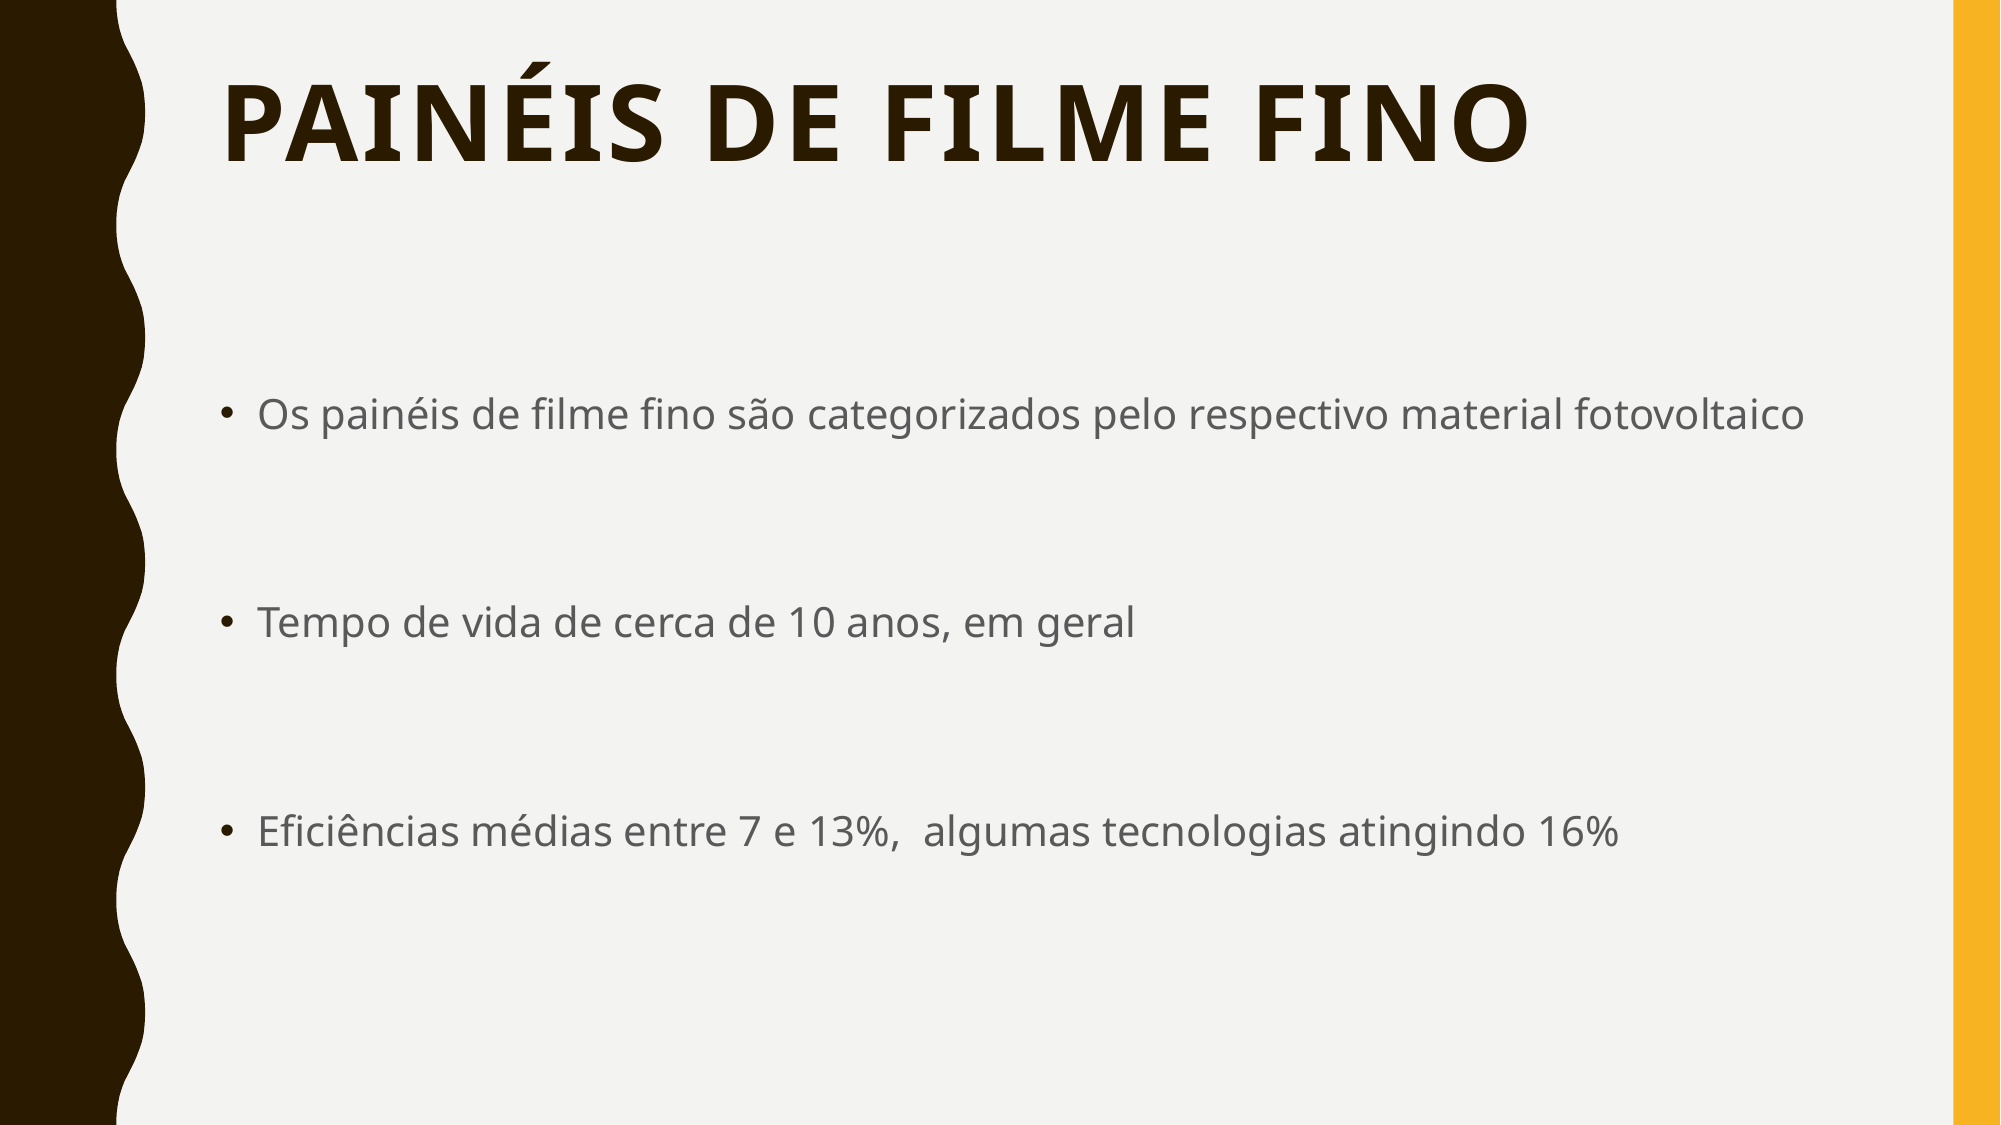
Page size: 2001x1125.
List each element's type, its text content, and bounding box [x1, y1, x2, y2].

text_box Painéis de Filme Fino [205, 62, 1875, 308]
text_box Os painéis de filme fino são categorizados pelo respectivo material fotovoltaico Tempo de vida de cerca de 10 anos, em geral Eficiências médias entre 7 e 13%, algumas tecnologias atingindo 16% [205, 375, 1875, 965]
